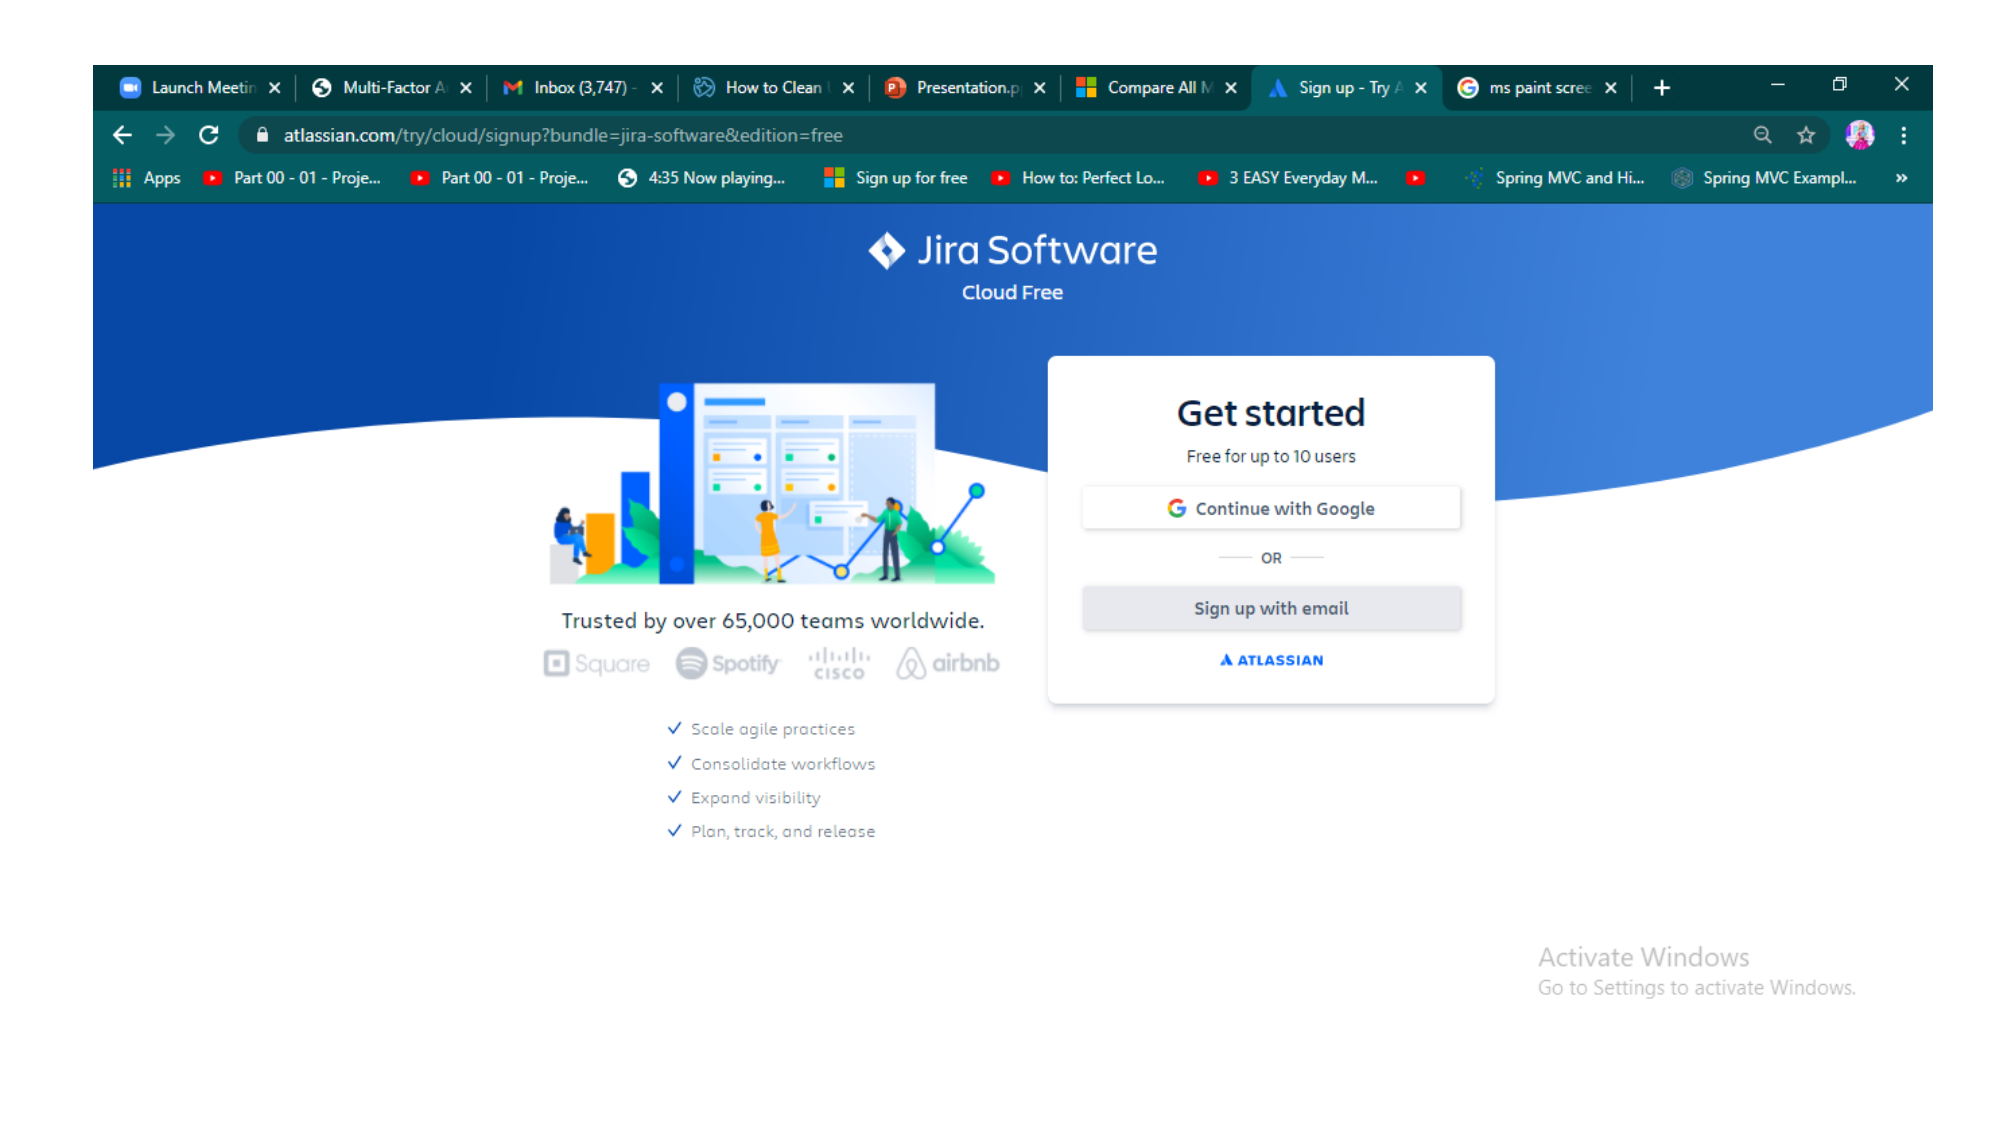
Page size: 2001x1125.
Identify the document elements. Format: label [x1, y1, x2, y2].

picture [93, 65, 1933, 1046]
